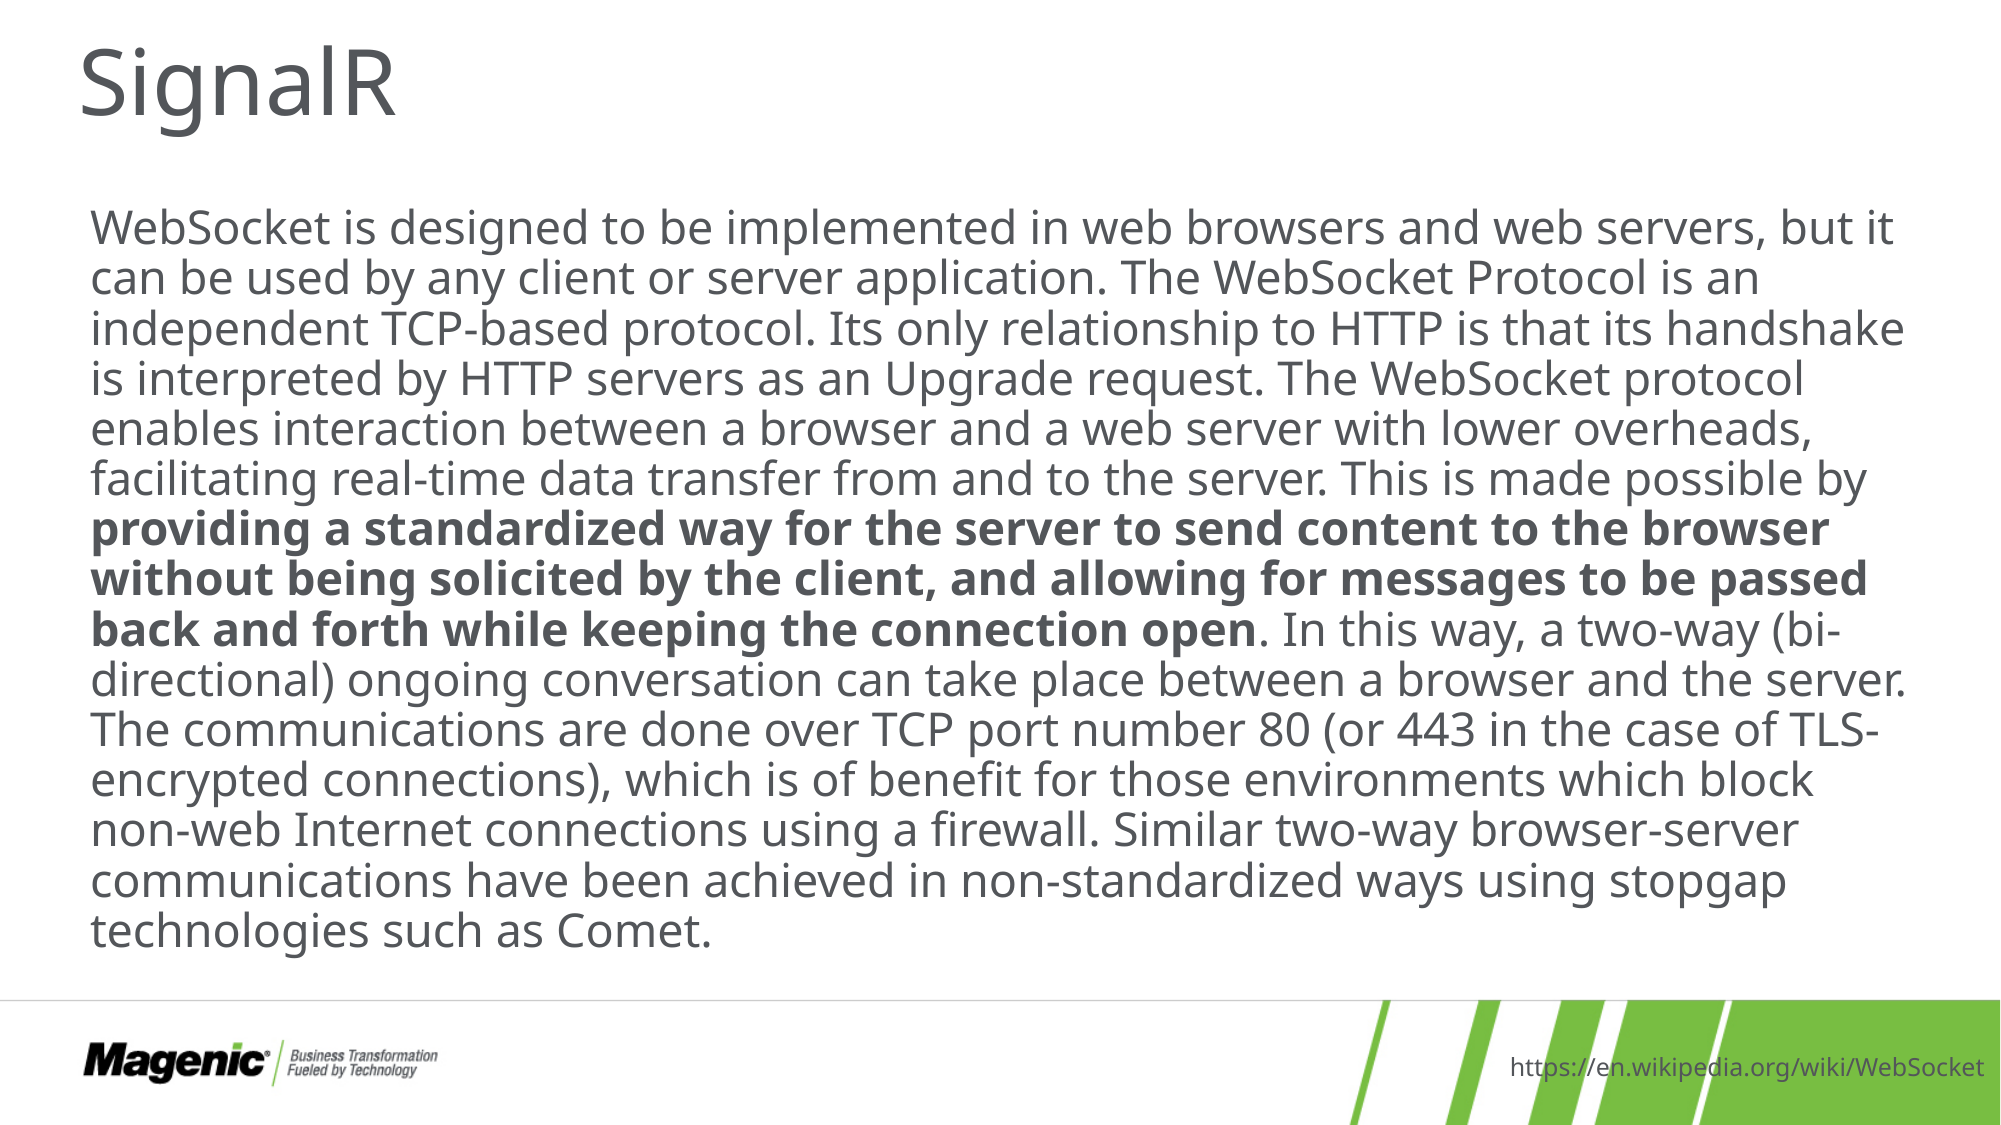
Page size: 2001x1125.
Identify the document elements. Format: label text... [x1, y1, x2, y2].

list WebSocket is designed to be implemented in web browsers and web servers, but it can be used by any client or server application. The WebSocket Protocol is an independent TCP-based protocol. Its only relationship to HTTP is that its handshake is interpreted by HTTP servers as an Upgrade request. The WebSocket protocol enables interaction between a browser and a web server with lower overheads, facilitating real-time data transfer from and to the server. This is made possible by providing a standardized way for the server to send content to the browser without being solicited by the client, and allowing for messages to be passed back and forth while keeping the connection open. In this way, a two-way (bi-directional) ongoing conversation can take place between a browser and the server. The communications are done over TCP port number 80 (or 443 in the case of TLS-encrypted connections), which is of benefit for those environments which block non-web Internet connections using a firewall. Similar two-way browser-server communications have been achieved in non-standardized ways using stopgap technologies such as Comet. [75, 196, 1938, 968]
text_box https://en.wikipedia.org/wiki/WebSocket [920, 1029, 2000, 1104]
title SignalR [63, 41, 1938, 131]
picture [0, 0, 2001, 1125]
